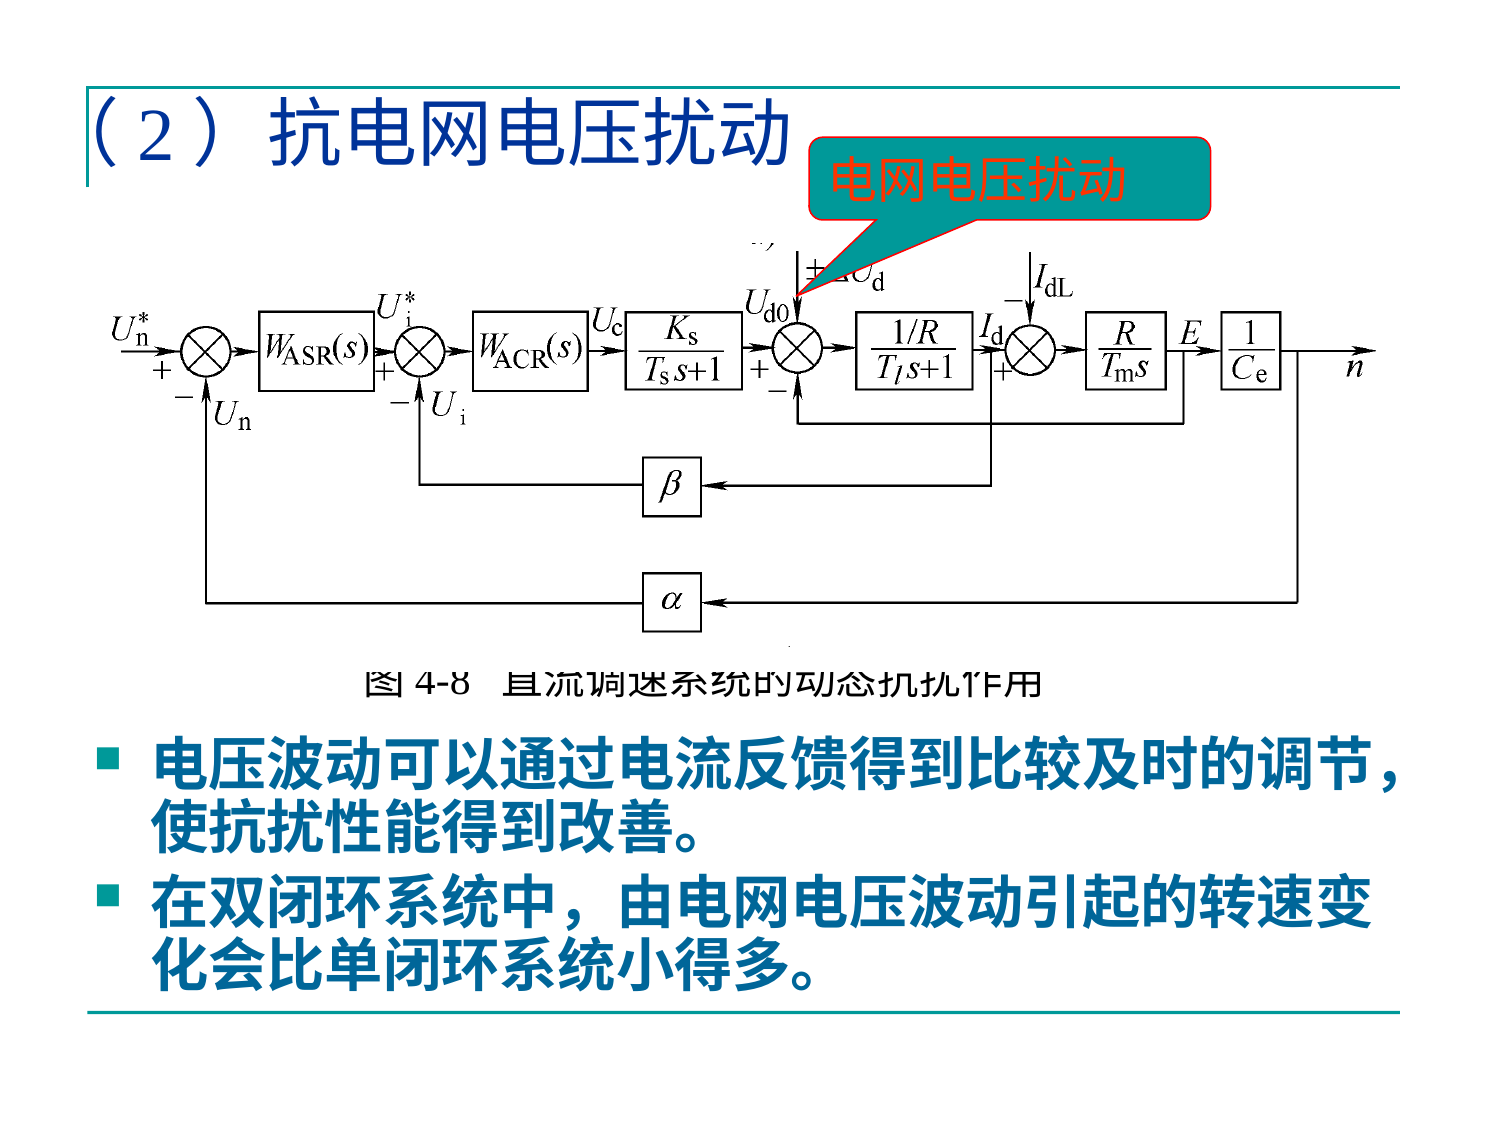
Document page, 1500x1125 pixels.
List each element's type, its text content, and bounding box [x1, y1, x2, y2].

list 电压波动可以通过电流反馈得到比较及时的调节，使抗扰性能得到改善。 在双闭环系统中，由电网电压波动引起的转速变化会比单闭环系统小得多。 [78, 727, 1410, 1012]
text_box 图4-8 直流调速系统的动态抗扰作用 [348, 672, 1211, 710]
text_box 电网电压扰动 [808, 137, 1211, 243]
title （2）抗电网电压扰动 [29, 78, 838, 184]
picture [112, 243, 1376, 672]
